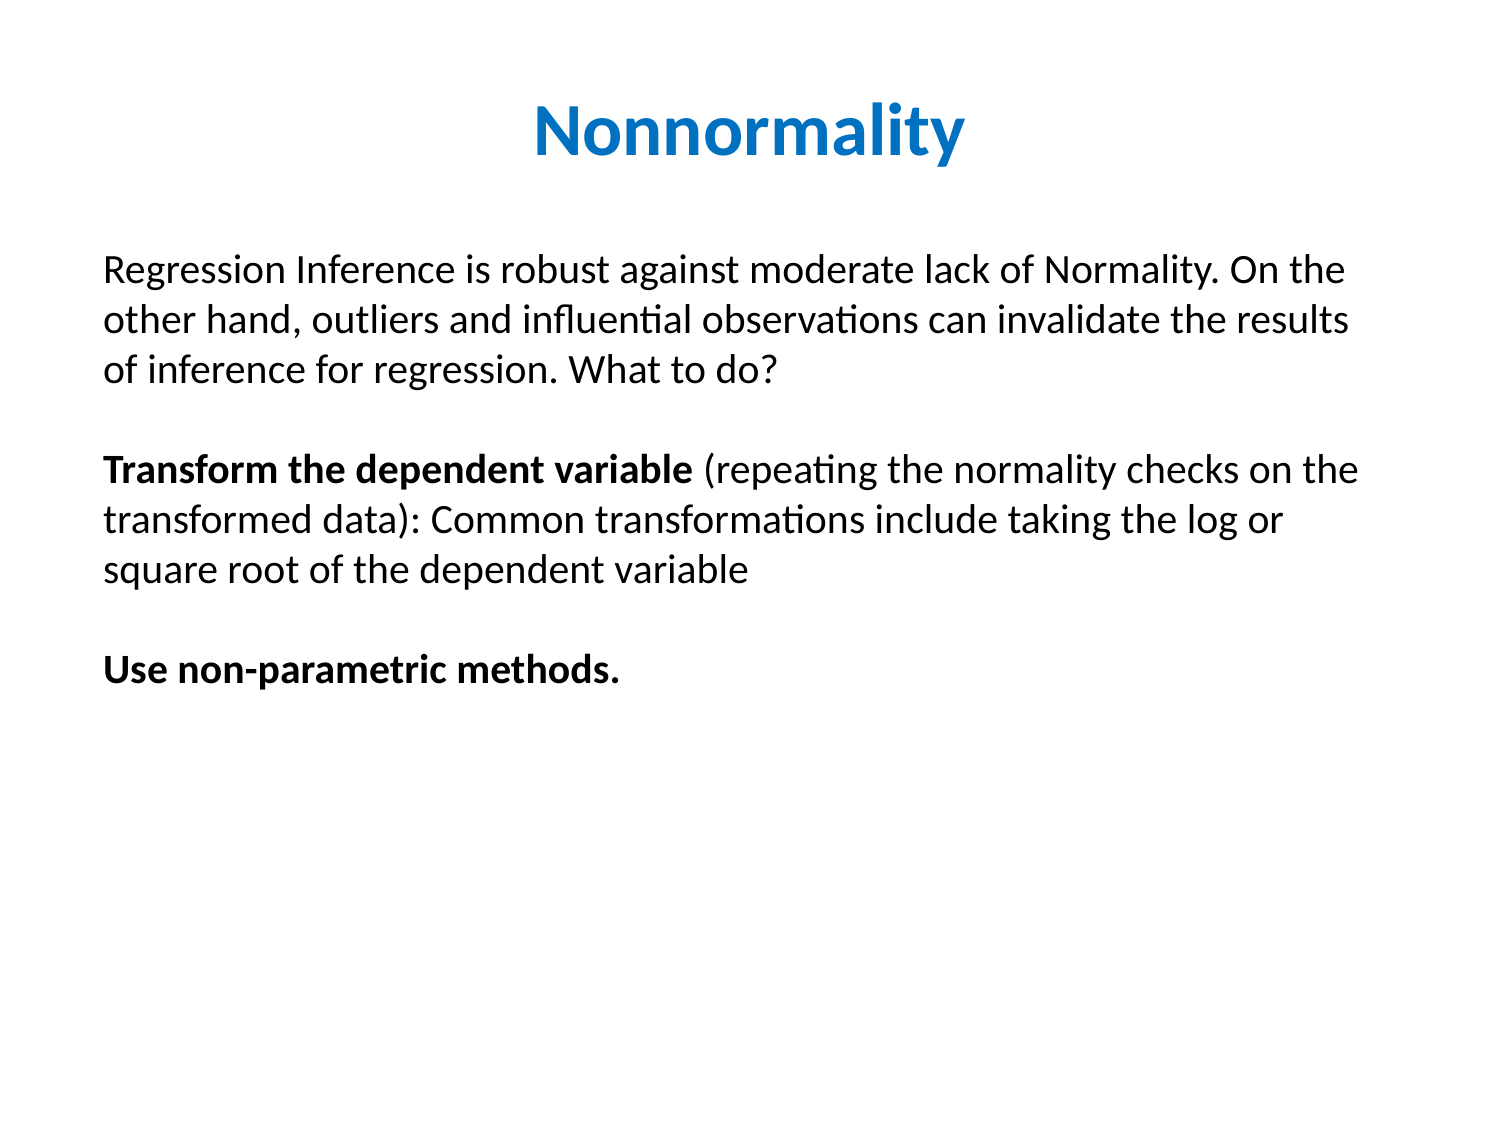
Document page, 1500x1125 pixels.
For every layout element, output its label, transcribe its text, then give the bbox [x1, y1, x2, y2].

title Nonnormality [112, 31, 1388, 219]
text_box Regression Inference is robust against moderate lack of Normality. On the other hand, outliers and influential observations can invalidate the results of inference for regression. What to do? Transform the dependent variable (repeating the normality checks on the transformed data): Common transformations include taking the log or square root of the dependent variable Use non-parametric methods. [88, 234, 1388, 700]
